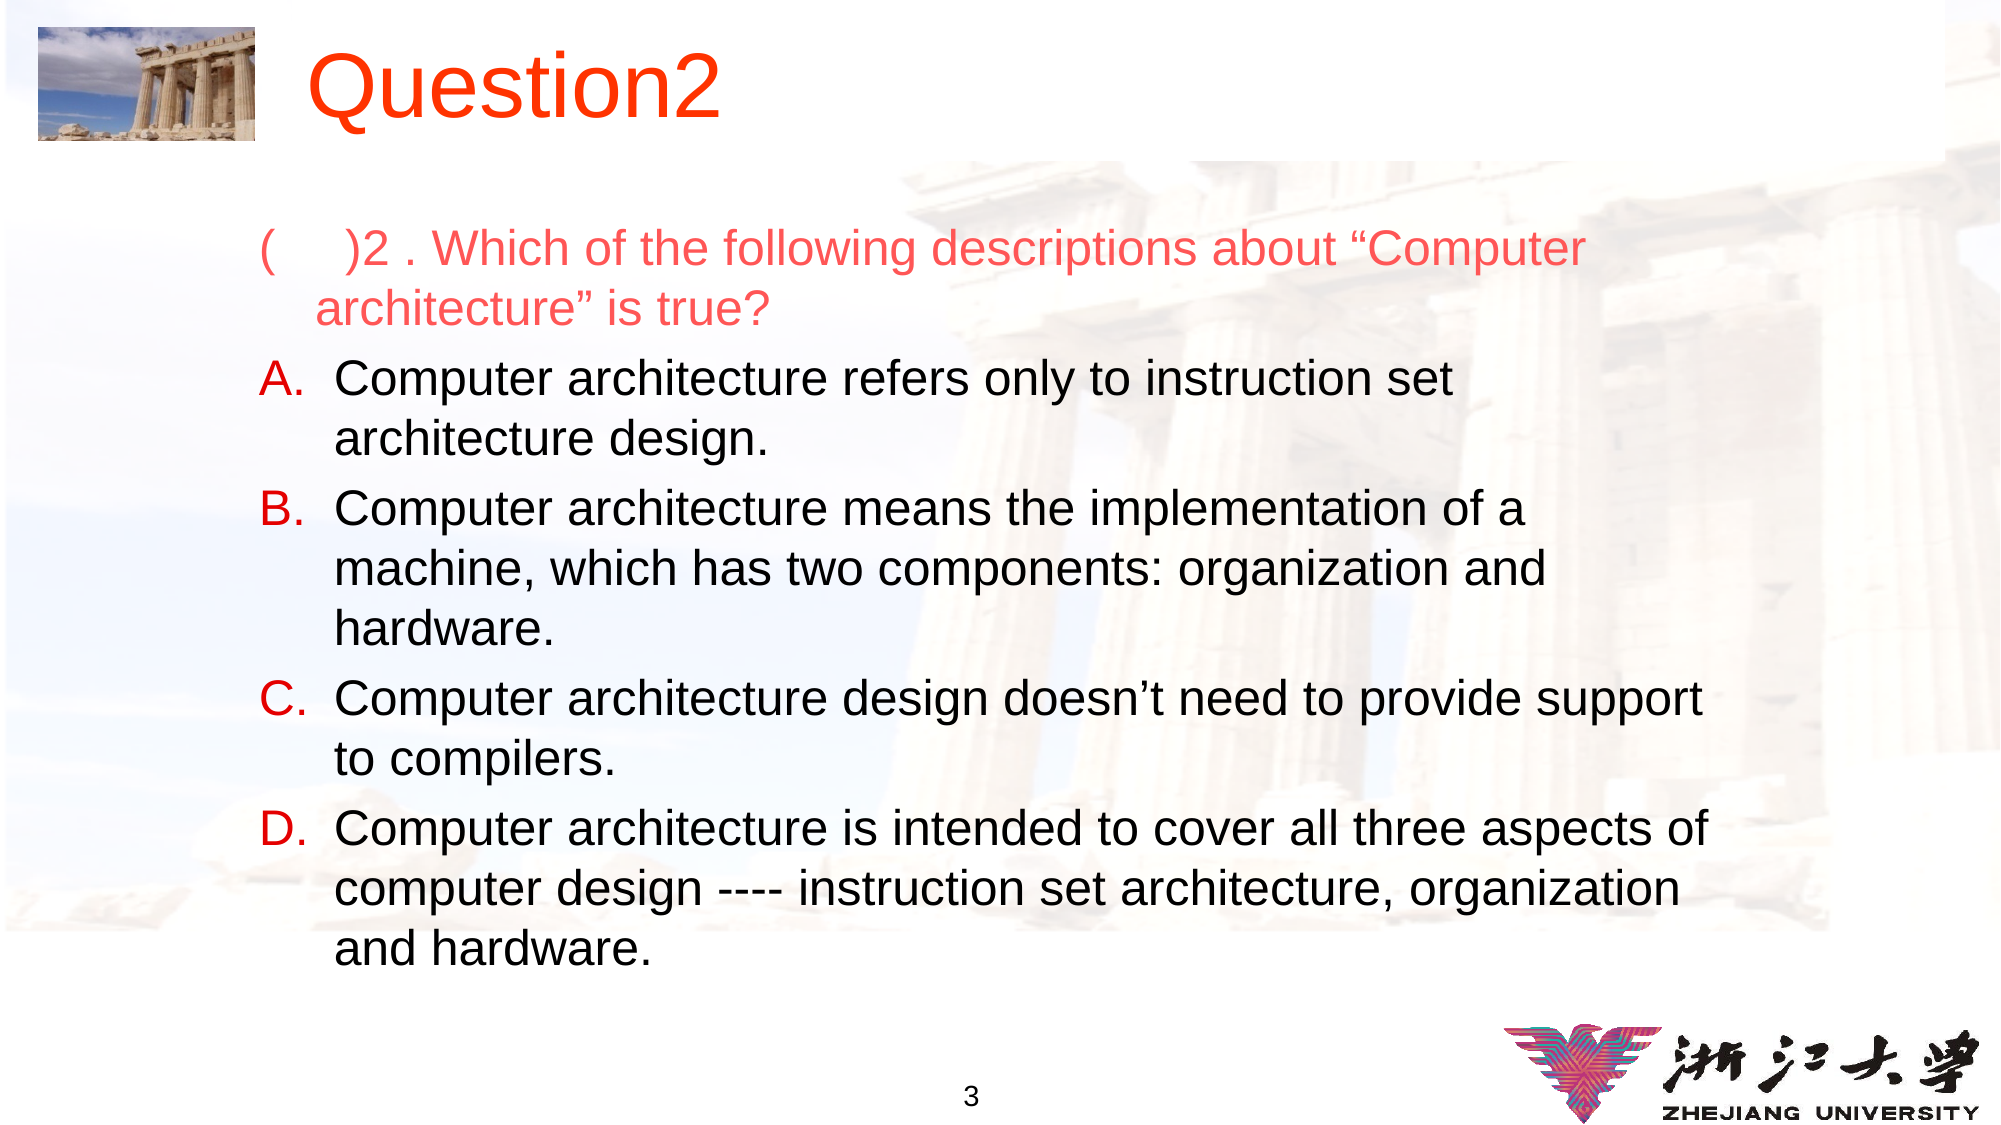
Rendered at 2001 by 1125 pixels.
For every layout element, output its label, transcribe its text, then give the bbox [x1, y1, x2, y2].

picture [0, 0, 2001, 1125]
list ( )2 . Which of the following descriptions about “Computer architecture” is true? Computer architecture refers only to instruction set architecture design. Computer architecture means the implementation of a machine, which has two components: organization and hardware. Computer architecture design doesn’t need to provide support to compilers. Computer architecture is intended to cover all three aspects of computer design ---- instruction set architecture, organization and hardware. [244, 208, 1727, 977]
title Question2 [291, 0, 1946, 161]
